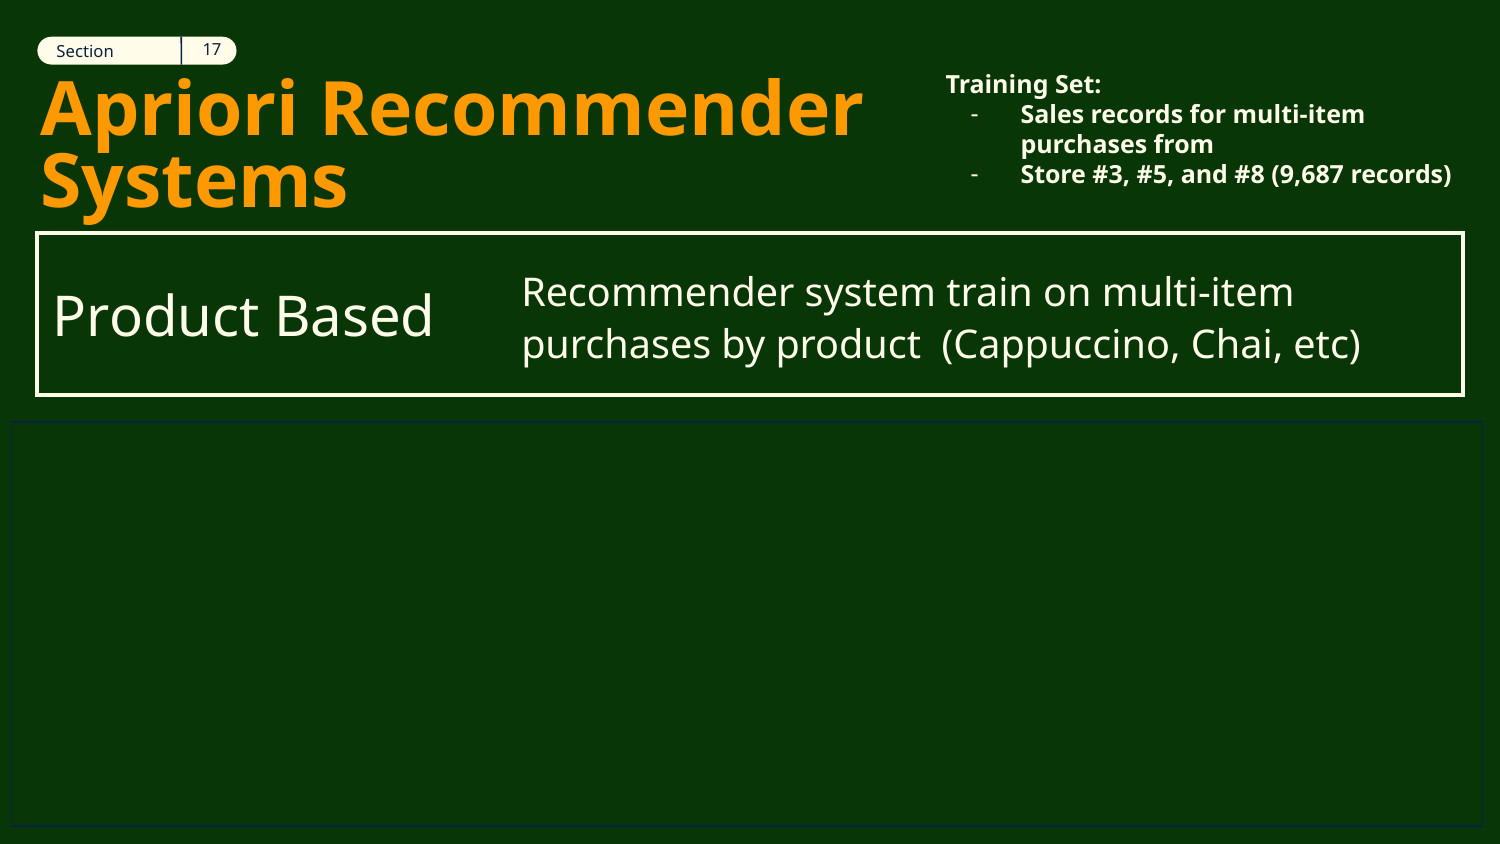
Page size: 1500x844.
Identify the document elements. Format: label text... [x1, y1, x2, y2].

subtitle Product Based [37, 233, 460, 396]
list Recommender system train on multi-item purchases by product (Cappuccino, Chai, etc) [506, 233, 1463, 395]
text_box [11, 421, 1483, 827]
title Apriori Recommender Systems [25, 62, 930, 155]
text_box Training Set: Sales records for multi-item purchases from Store #3, #5, and #8 (9,687 records) [930, 53, 1489, 164]
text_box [37, 36, 237, 65]
